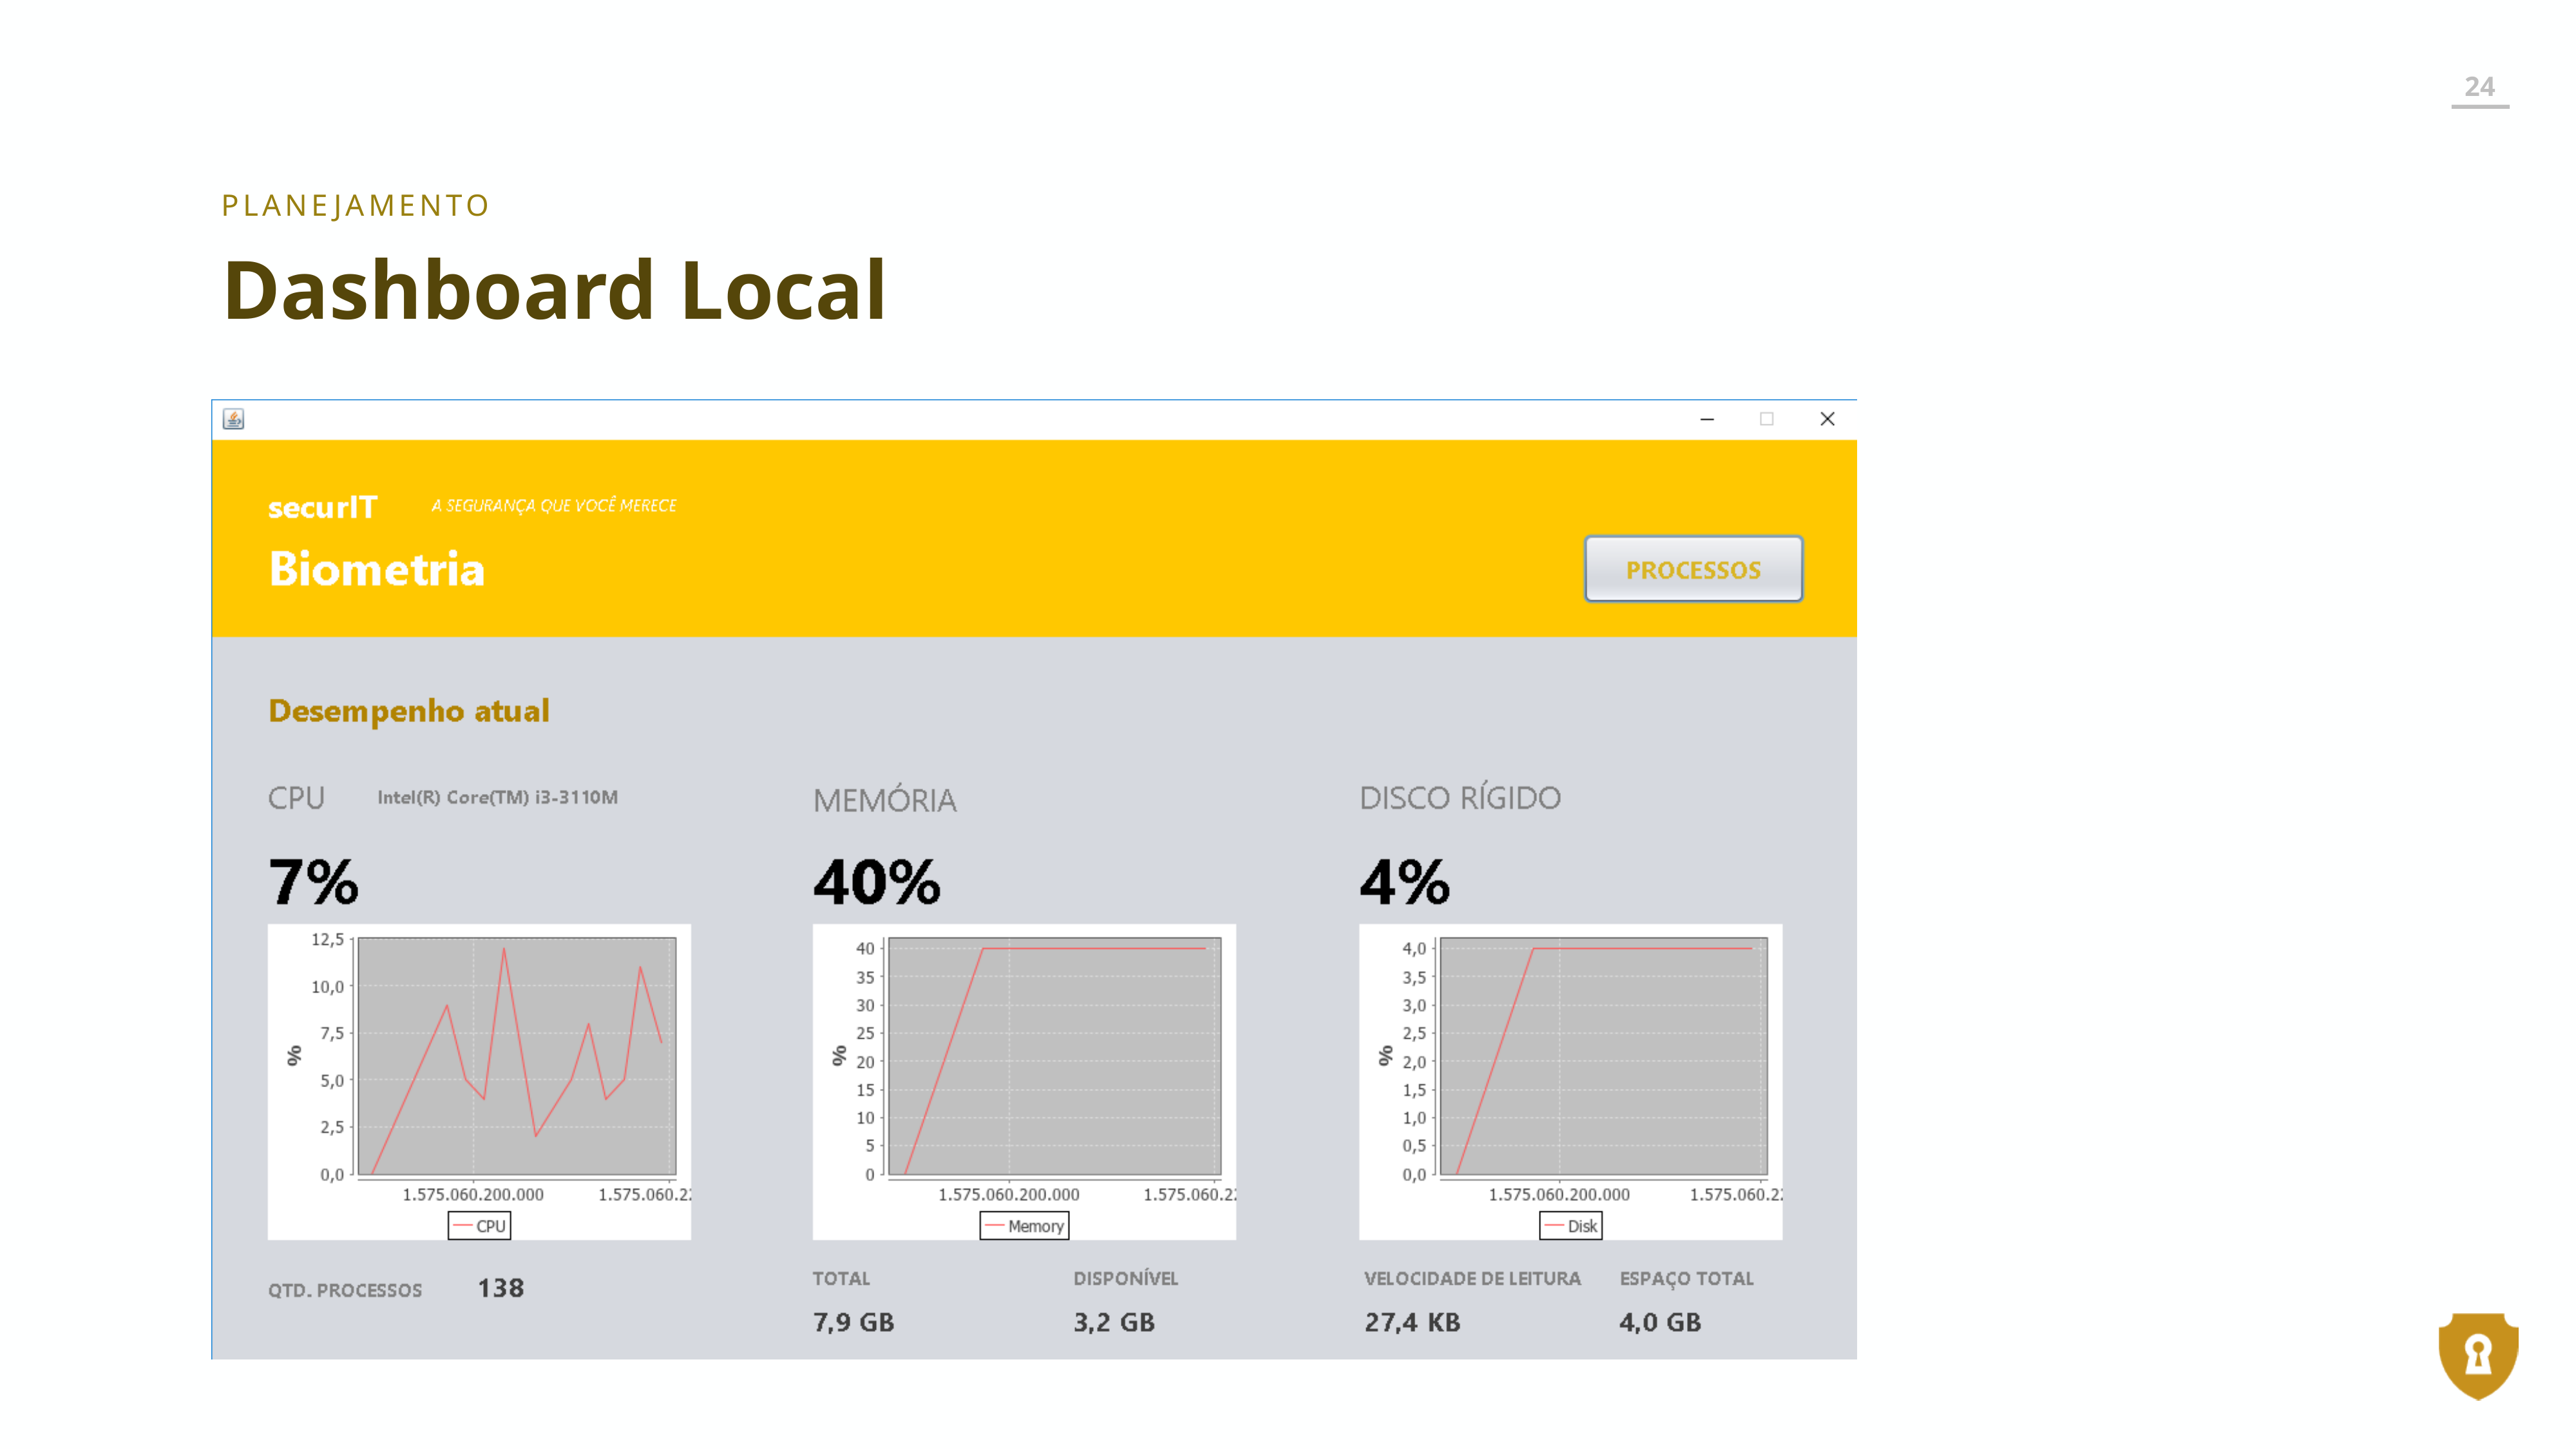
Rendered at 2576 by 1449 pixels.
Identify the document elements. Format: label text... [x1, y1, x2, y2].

text_box Dashboard Local [211, 233, 1564, 340]
picture [2439, 1313, 2519, 1401]
text_box PLANEJAMENTO [211, 181, 507, 227]
picture [211, 399, 1858, 1360]
